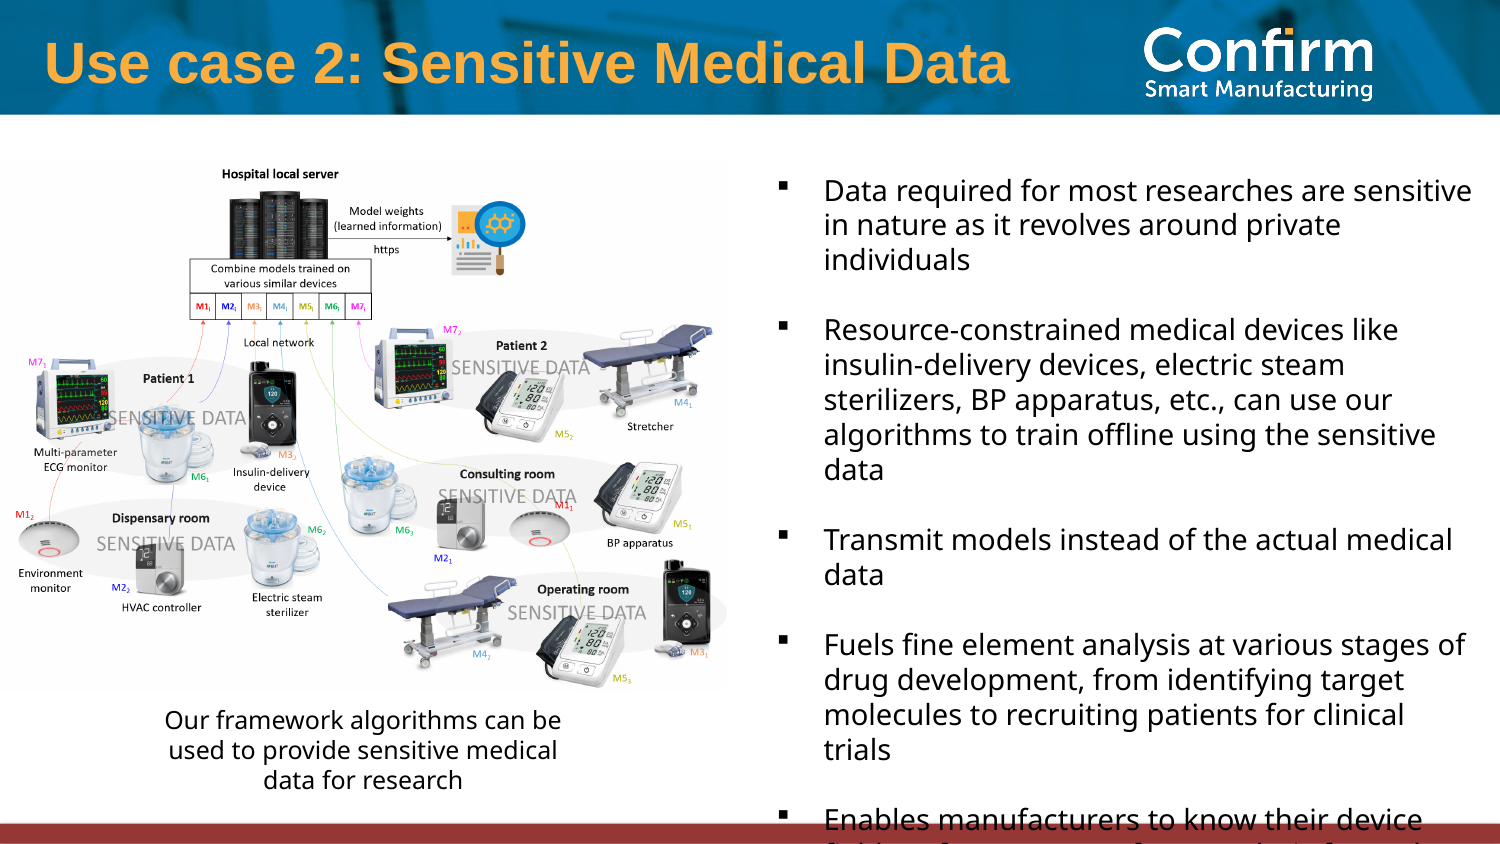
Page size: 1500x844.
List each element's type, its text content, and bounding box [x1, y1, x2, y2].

picture [1175, 88, 1189, 96]
picture [1199, 40, 1220, 78]
picture [1147, 88, 1156, 96]
picture [1253, 85, 1259, 96]
picture [1228, 40, 1256, 70]
picture [1309, 83, 1315, 96]
picture [1302, 40, 1319, 70]
picture [1297, 86, 1305, 96]
picture [1269, 86, 1273, 96]
text_box Our framework algorithms can be used to provide sensitive medical data for research [127, 698, 600, 803]
picture [1352, 85, 1358, 96]
picture [1263, 14, 1292, 70]
picture [1236, 86, 1245, 96]
text_box Use case 2: Sensitive Medical Data [29, 17, 1199, 88]
picture [1361, 88, 1367, 96]
text_box Data required for most researches are sensitive in nature as it revolves around private individuals Resource-constrained medical devices like insulin-delivery devices, electric steam sterilizers, BP apparatus, etc., can use our algorithms to train offline using the sensitive data Transmit models instead of the actual medical data Fuels fine element analysis at various stages of drug development, from identifying target molecules to recruiting patients for clinical trials Enables manufacturers to know their device field performance, perform analysis for early warnings, etc [761, 164, 1489, 844]
picture [0, 161, 727, 691]
picture [1226, 81, 1232, 96]
picture [1318, 86, 1324, 96]
picture [1199, 83, 1207, 96]
picture [1287, 86, 1293, 96]
picture [1263, 86, 1268, 96]
picture [1217, 81, 1222, 96]
picture [1364, 86, 1371, 101]
picture [1276, 81, 1282, 96]
picture [1326, 40, 1372, 70]
